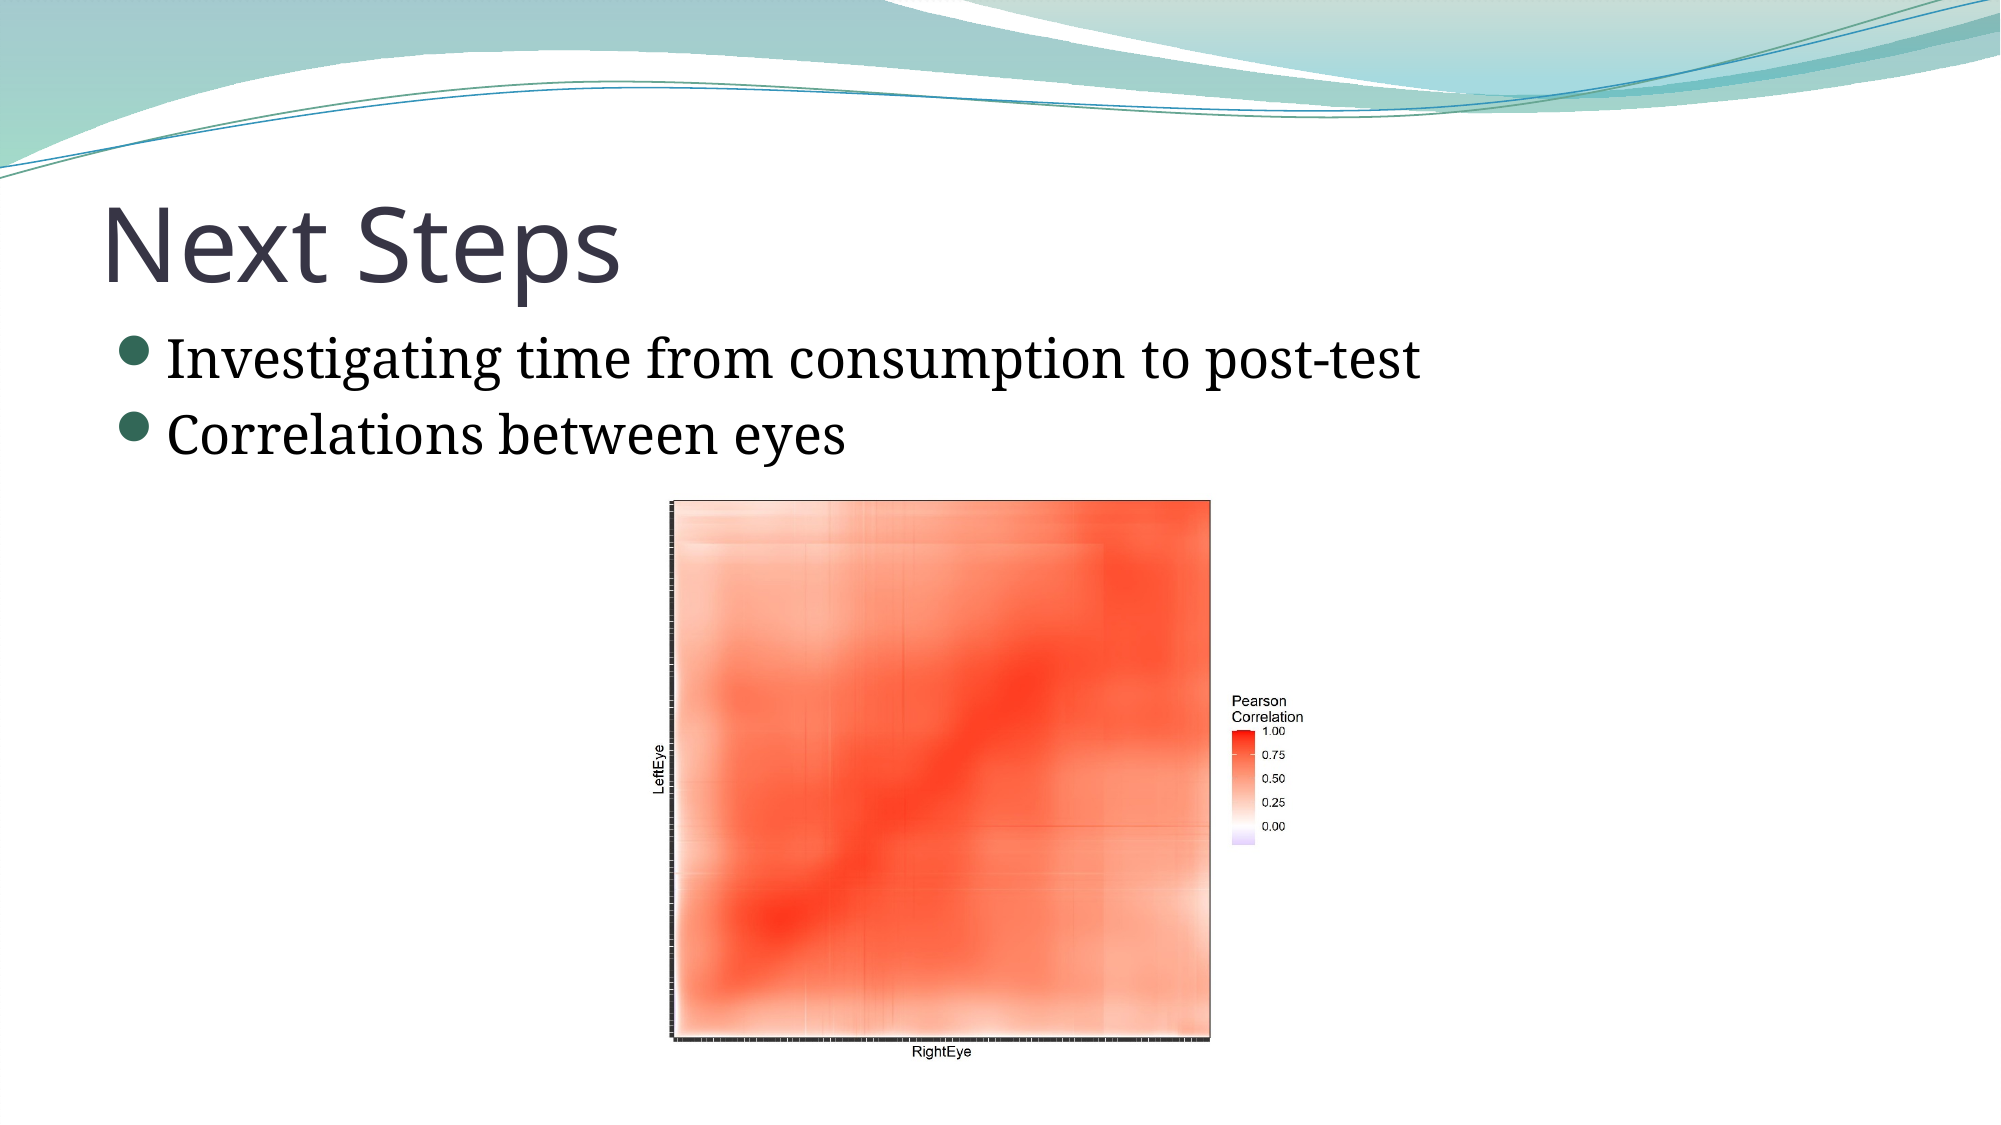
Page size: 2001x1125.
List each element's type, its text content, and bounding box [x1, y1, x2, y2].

list Investigating time from consumption to post-test Correlations between eyes [99, 317, 1900, 1038]
title Next Steps [99, 115, 1900, 303]
picture [624, 493, 1376, 1066]
